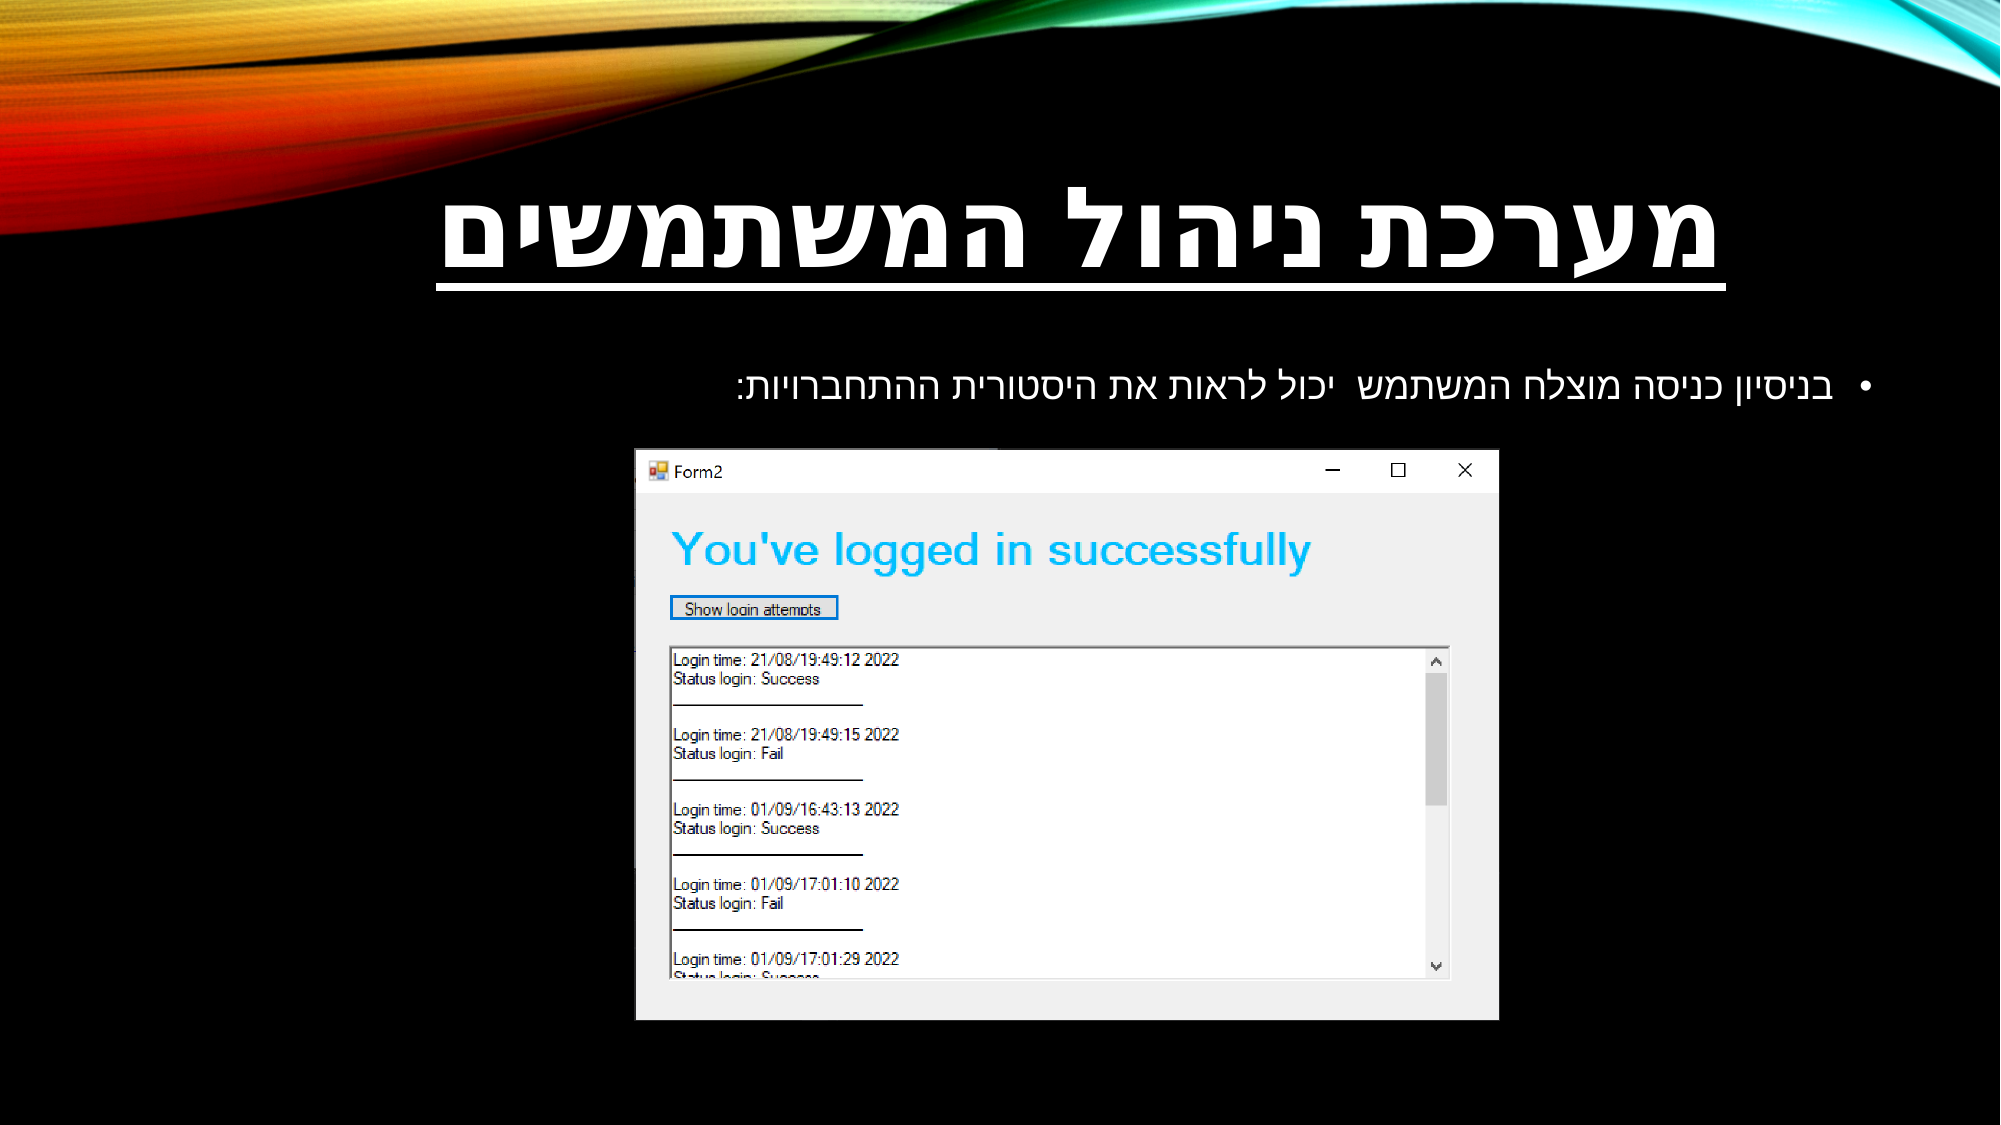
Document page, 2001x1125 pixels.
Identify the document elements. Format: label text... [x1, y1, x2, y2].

picture [634, 447, 1500, 1021]
title מערכת ניהול המשתמשים [374, 125, 1787, 338]
picture [0, 0, 2000, 237]
list בניסיון כניסה מוצלח המשתמש יכול לראות את היסטורית ההתחברויות: [112, 360, 1888, 1021]
